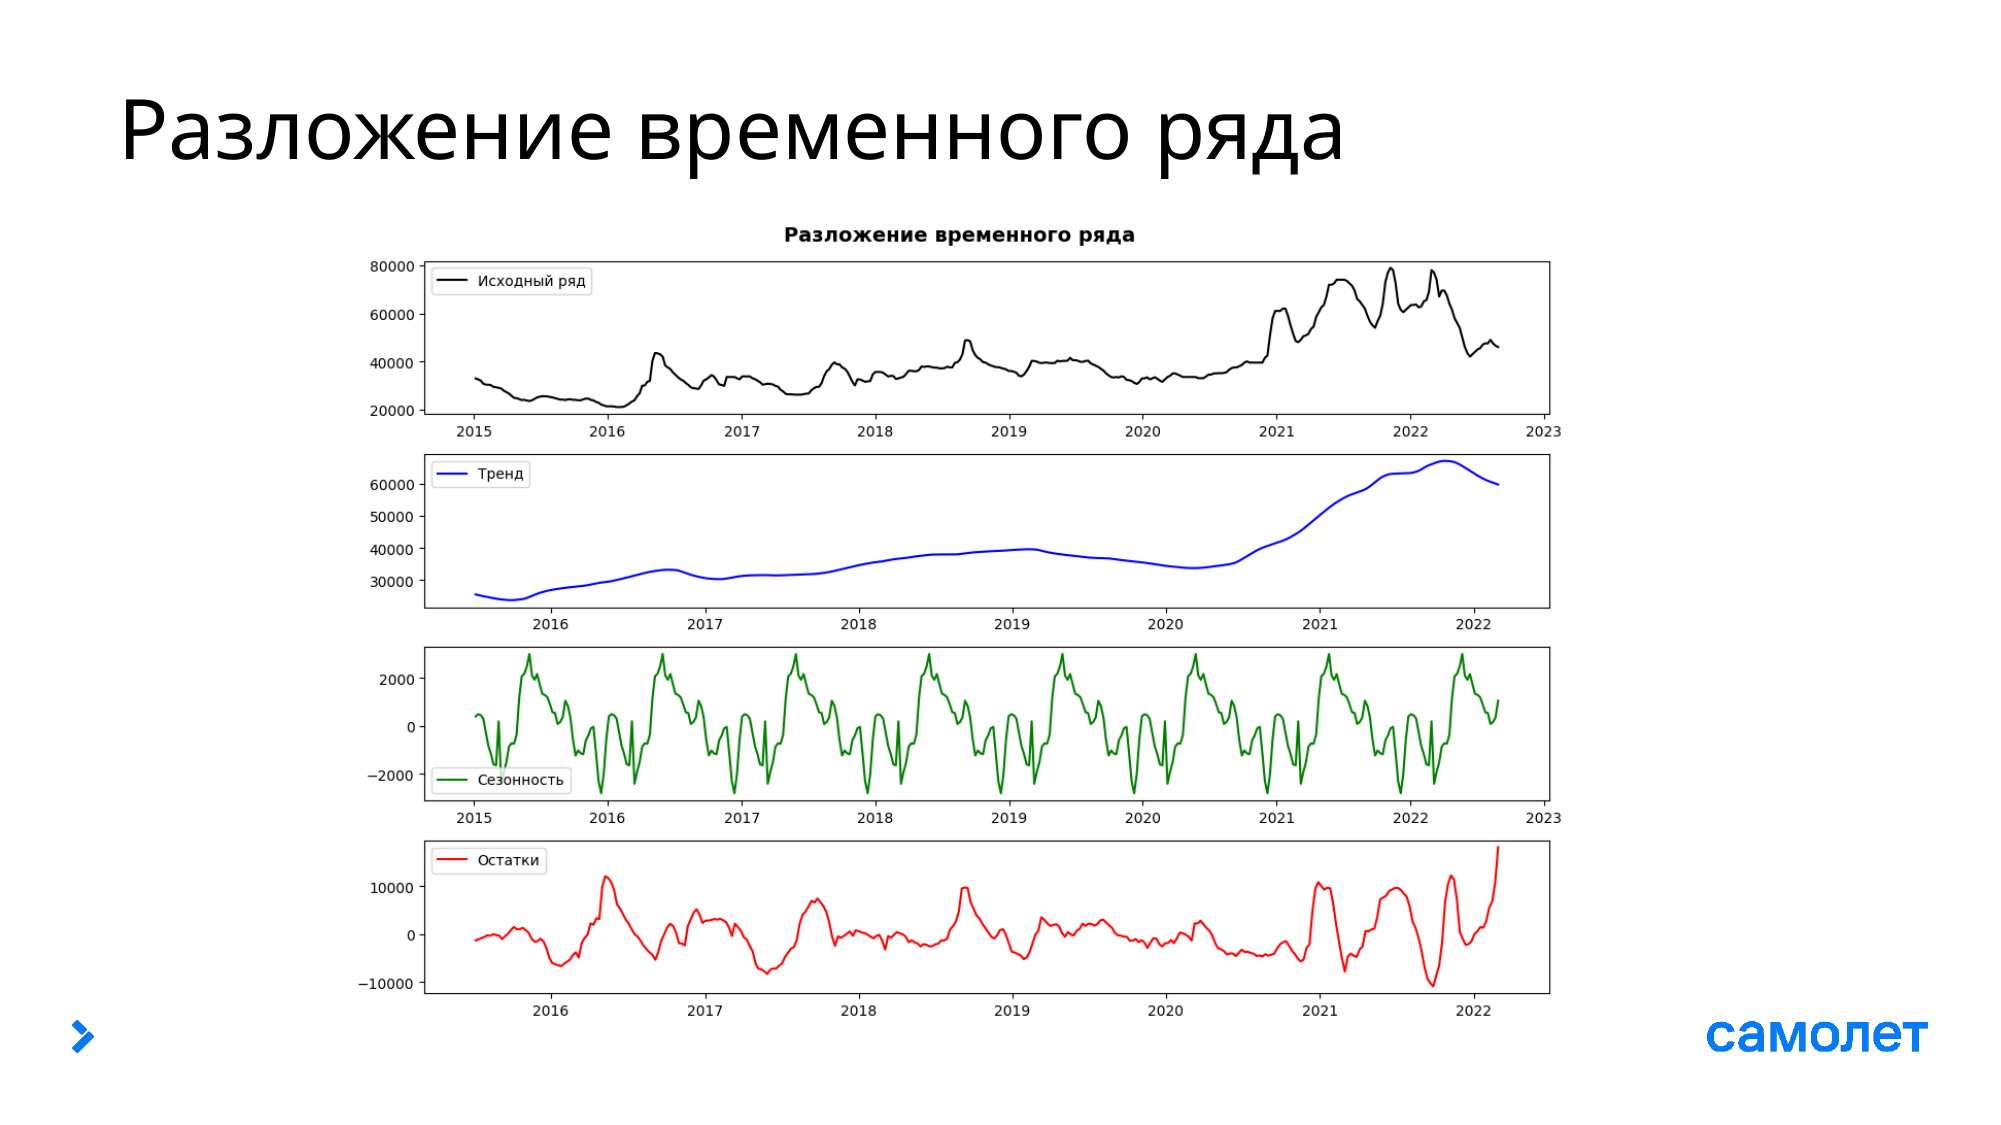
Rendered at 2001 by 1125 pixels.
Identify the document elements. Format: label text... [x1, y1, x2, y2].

picture [347, 218, 1573, 1024]
title Разложение временного ряда [118, 86, 1974, 195]
picture [72, 1020, 94, 1053]
picture [1707, 1021, 1928, 1052]
